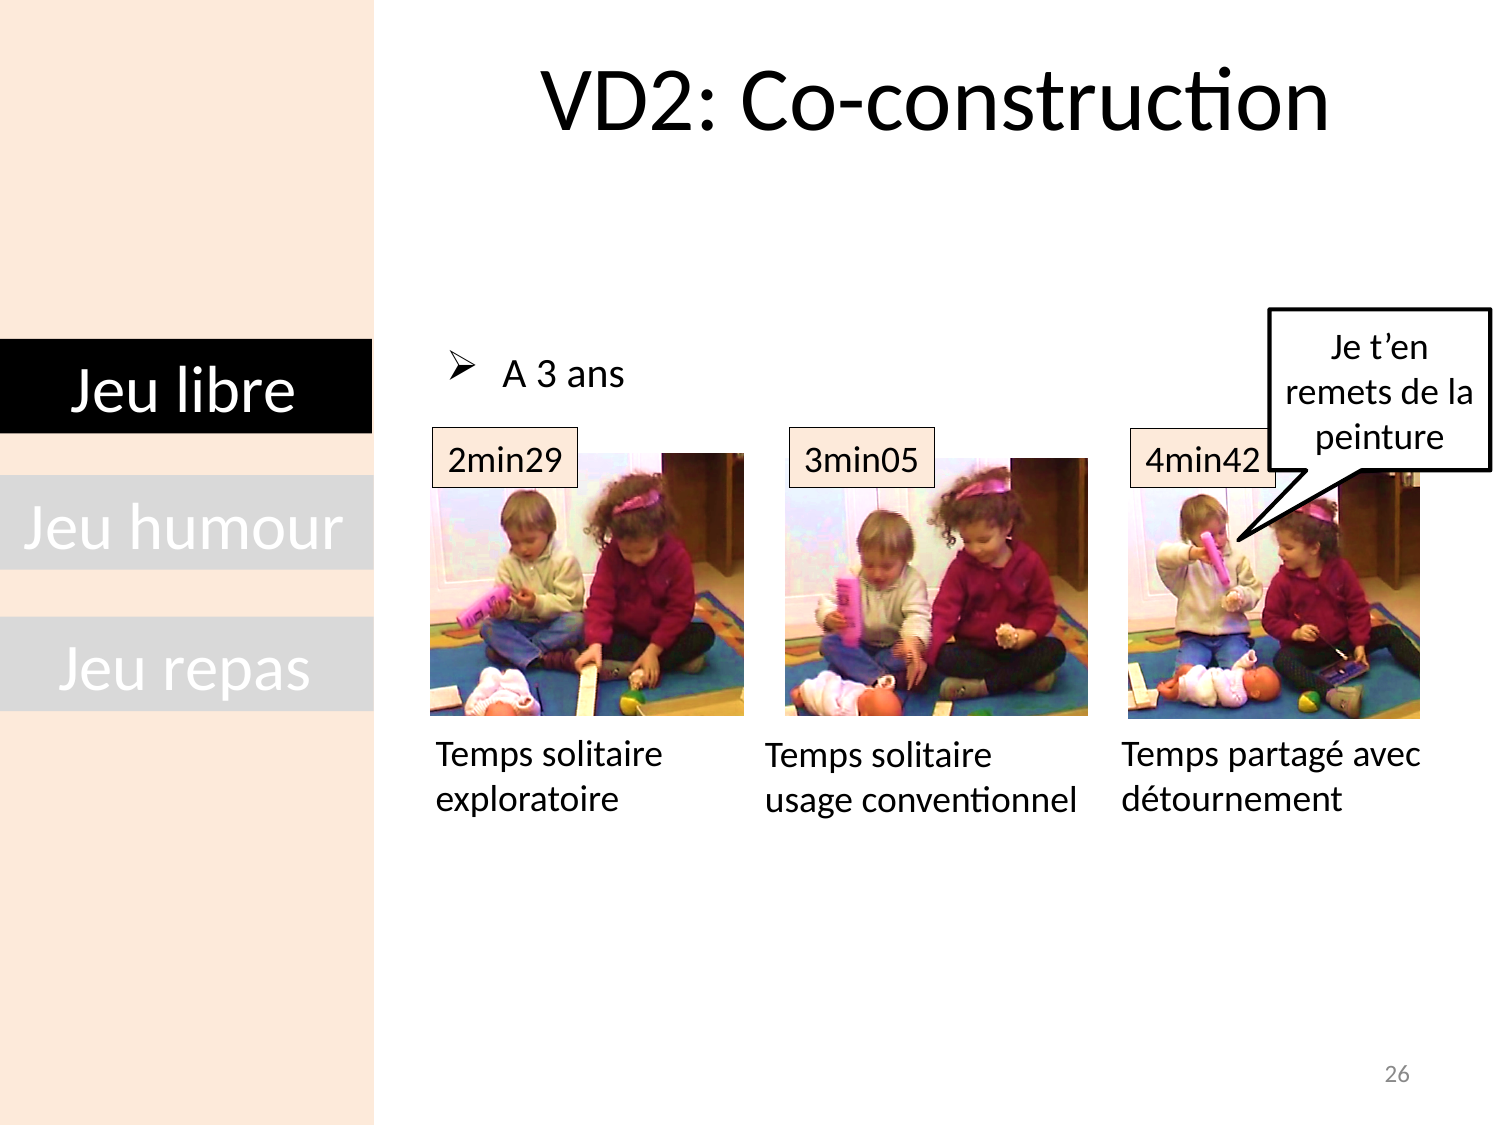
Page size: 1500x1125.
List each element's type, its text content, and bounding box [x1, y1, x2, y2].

picture [785, 457, 1089, 717]
text_box 2min29 [432, 427, 578, 452]
text_box Temps solitaire usage conventionnel [749, 722, 1099, 828]
text_box Temps partagé avec détournement [1106, 721, 1461, 827]
text_box Jeu repas [0, 616, 374, 712]
text_box [0, 0, 1500, 246]
slide_number 26 [1074, 1042, 1425, 1103]
title VD2: Co-construction [373, 0, 1500, 188]
text_box 3min05 [789, 427, 935, 456]
text_box Temps solitaire exploratoire [420, 721, 744, 826]
text_box Jeu humour [0, 475, 374, 570]
text_box [0, 570, 374, 616]
picture [430, 453, 745, 717]
text_box Je t’en remets de la peinture [1267, 307, 1493, 473]
text_box [0, 712, 374, 1125]
picture [1128, 465, 1420, 719]
text_box [0, 246, 374, 475]
text_box A 3 ans [431, 338, 641, 403]
text_box 4min42 [1130, 428, 1267, 463]
text_box Jeu libre [0, 338, 372, 434]
